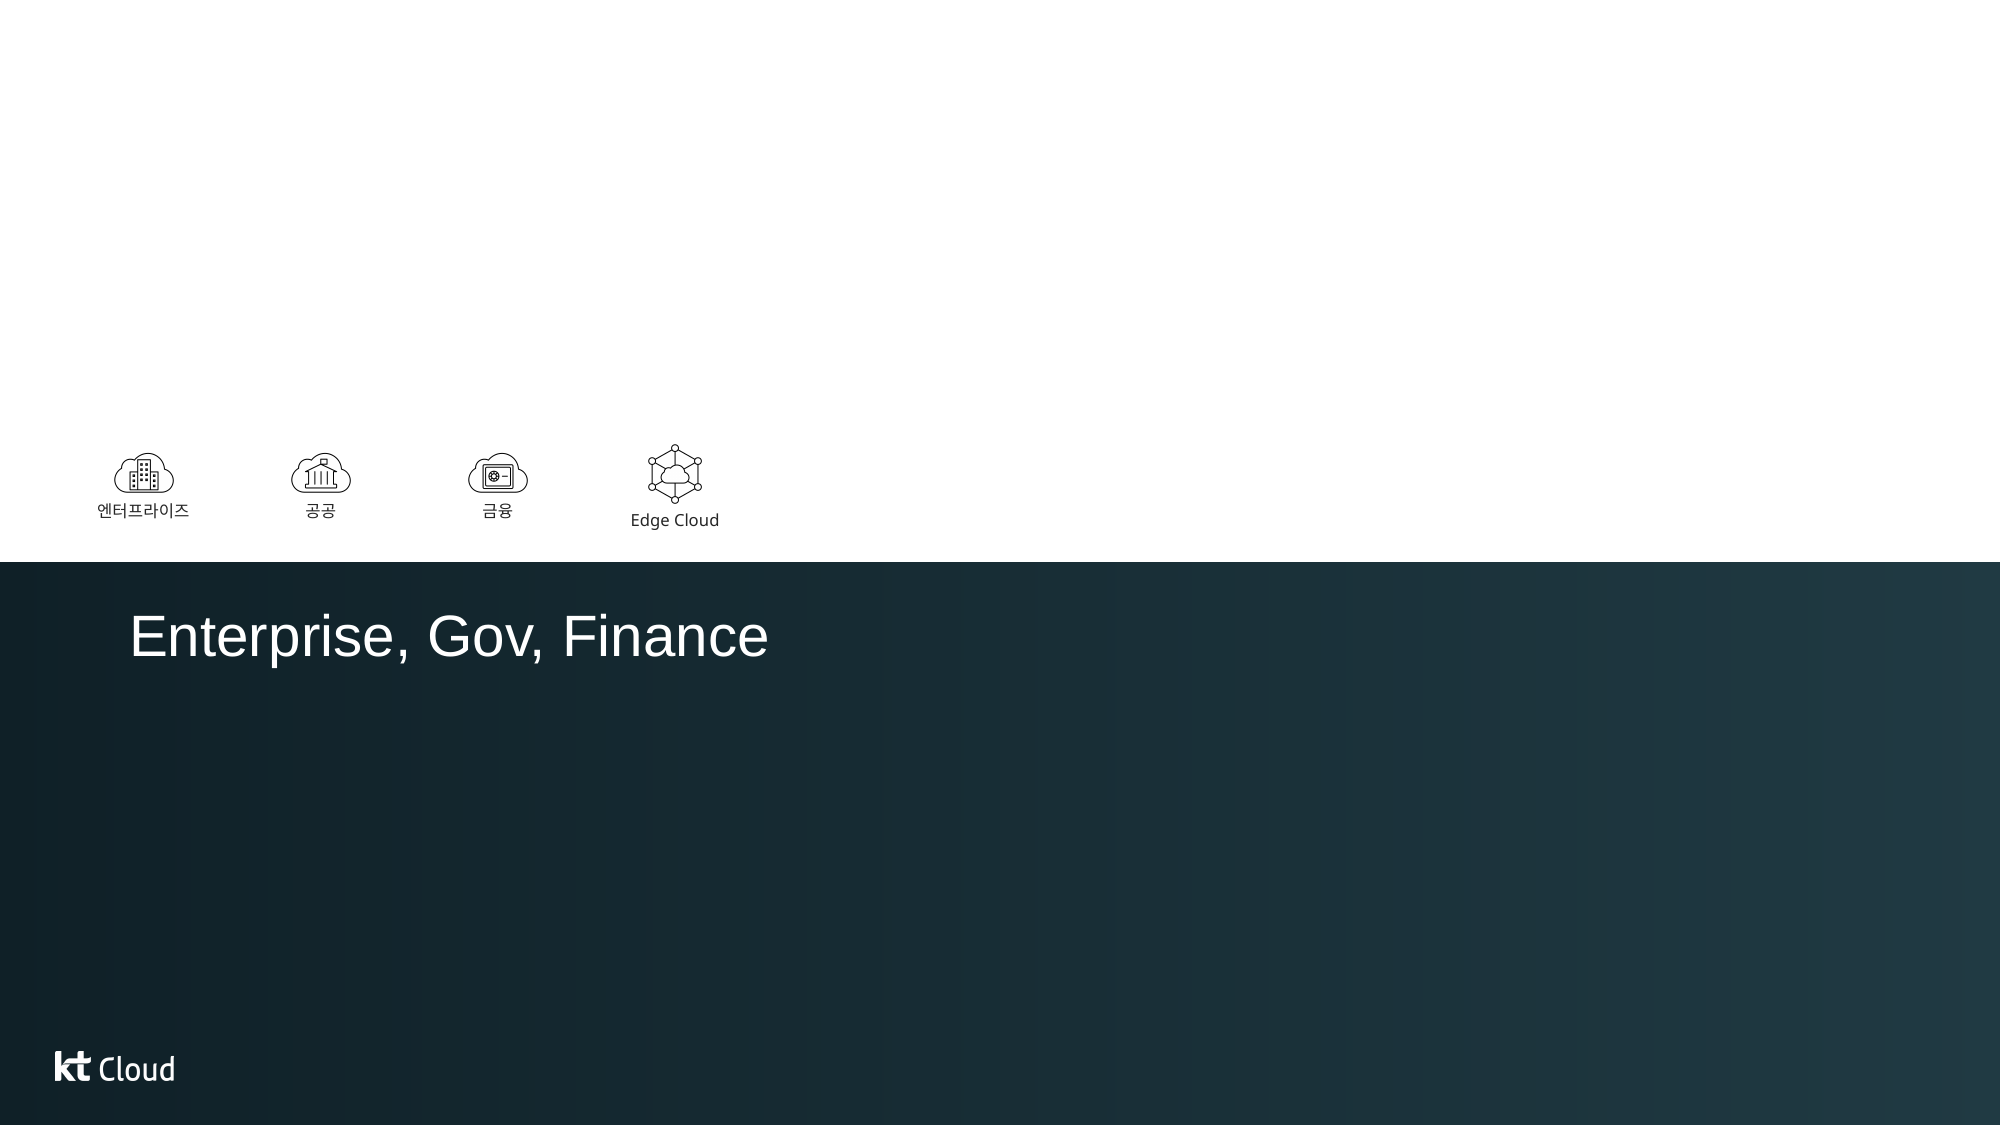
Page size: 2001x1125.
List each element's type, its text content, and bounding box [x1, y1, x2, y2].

text_box 금융 [481, 505, 515, 521]
text_box Enterprise, Gov, Finance [114, 608, 1414, 668]
text_box Edge Cloud [630, 510, 720, 531]
picture [113, 450, 174, 498]
picture [645, 444, 705, 504]
picture [290, 450, 351, 498]
picture [468, 450, 528, 498]
text_box 엔터프라이즈 [93, 500, 195, 521]
picture [55, 1051, 174, 1081]
text_box 공공 [303, 505, 338, 521]
